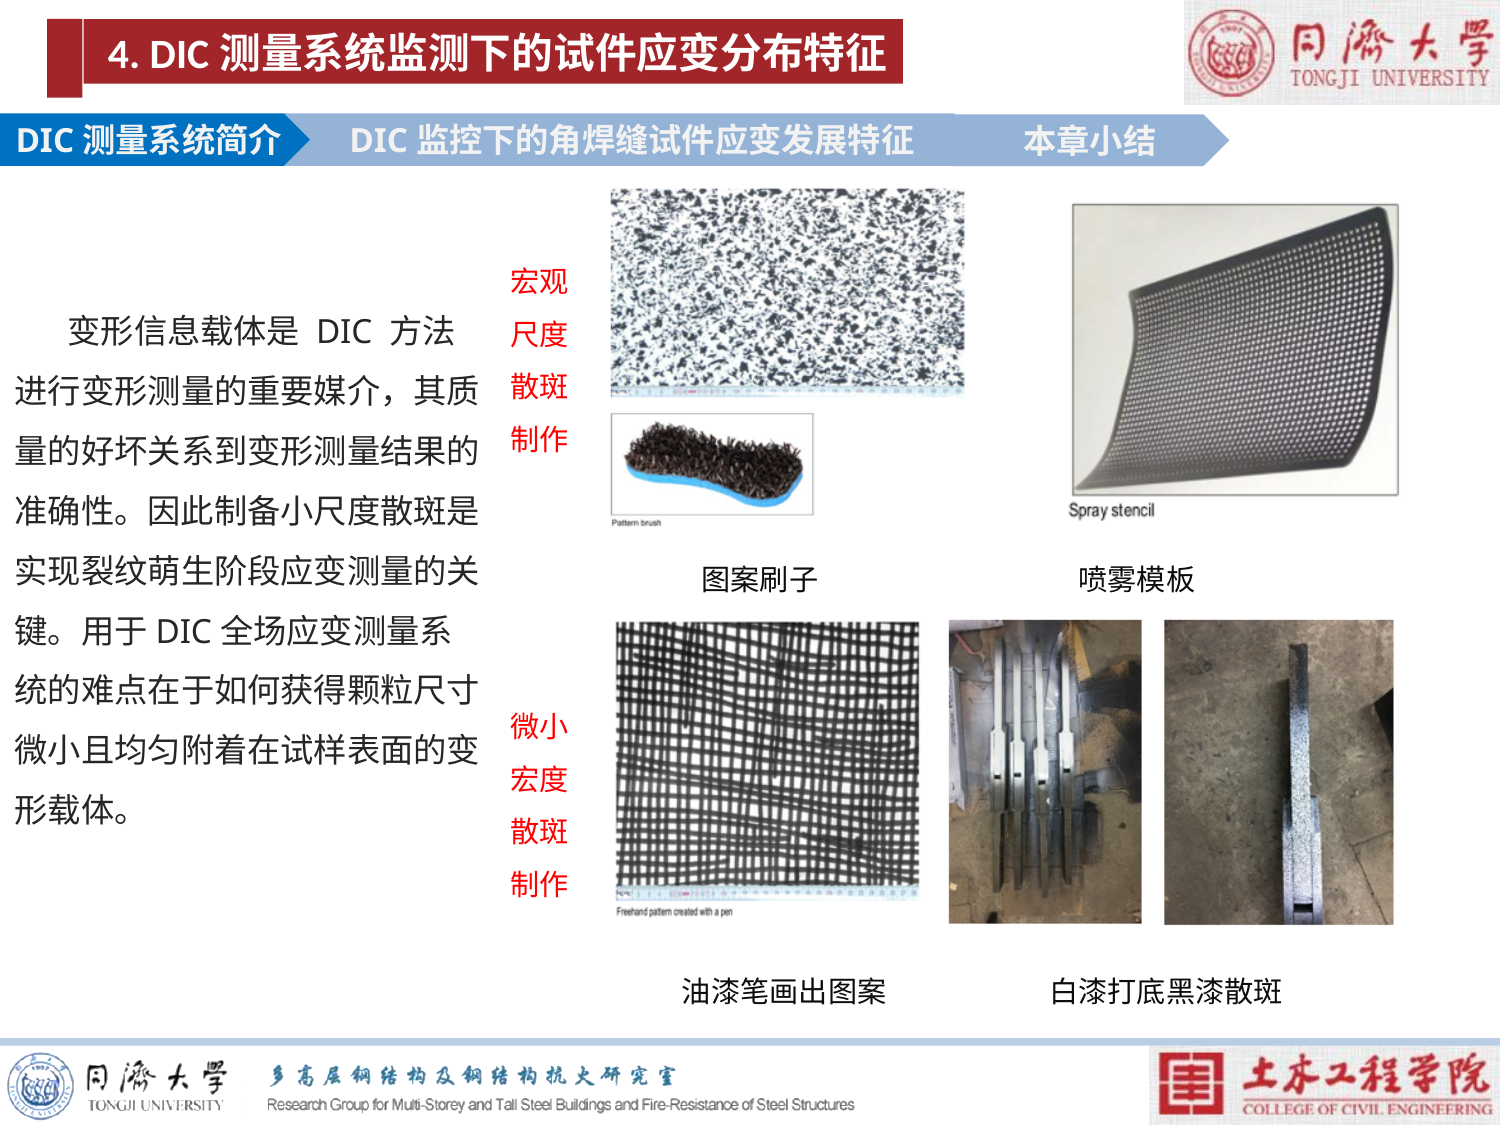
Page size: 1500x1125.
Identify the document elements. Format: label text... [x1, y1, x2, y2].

text_box DIC测量系统简介 [0, 111, 306, 168]
text_box 油漆笔画出图案 白漆打底黑漆散斑 [608, 948, 1436, 1016]
text_box [47, 18, 83, 98]
text_box 4. DIC测量系统监测下的试件应变分布特征 [83, 19, 903, 84]
picture [602, 185, 1408, 536]
text_box 宏观尺度散斑制作 [495, 238, 597, 464]
text_box 变形信息载体是 DIC 方法进行变形测量的重要媒介，其质量的好坏关系到变形测量结果的准确性。因此制备小尺度散斑是实现裂纹萌生阶段应变测量的关键。用于DIC全场应变测量系统的难点在于如何获得颗粒尺寸微小且均匀附着在试样表面的变形载体。 [0, 282, 496, 837]
text_box 图案刷子 喷雾模板 [608, 535, 1436, 604]
text_box 本章小结 [948, 112, 1232, 169]
text_box 微小宏度散斑制作 [495, 683, 599, 909]
picture [1184, 0, 1500, 105]
text_box DIC监控下的角焊缝试件应变发展特征 [282, 111, 972, 168]
picture [604, 614, 1410, 949]
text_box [0, 1037, 1500, 1125]
